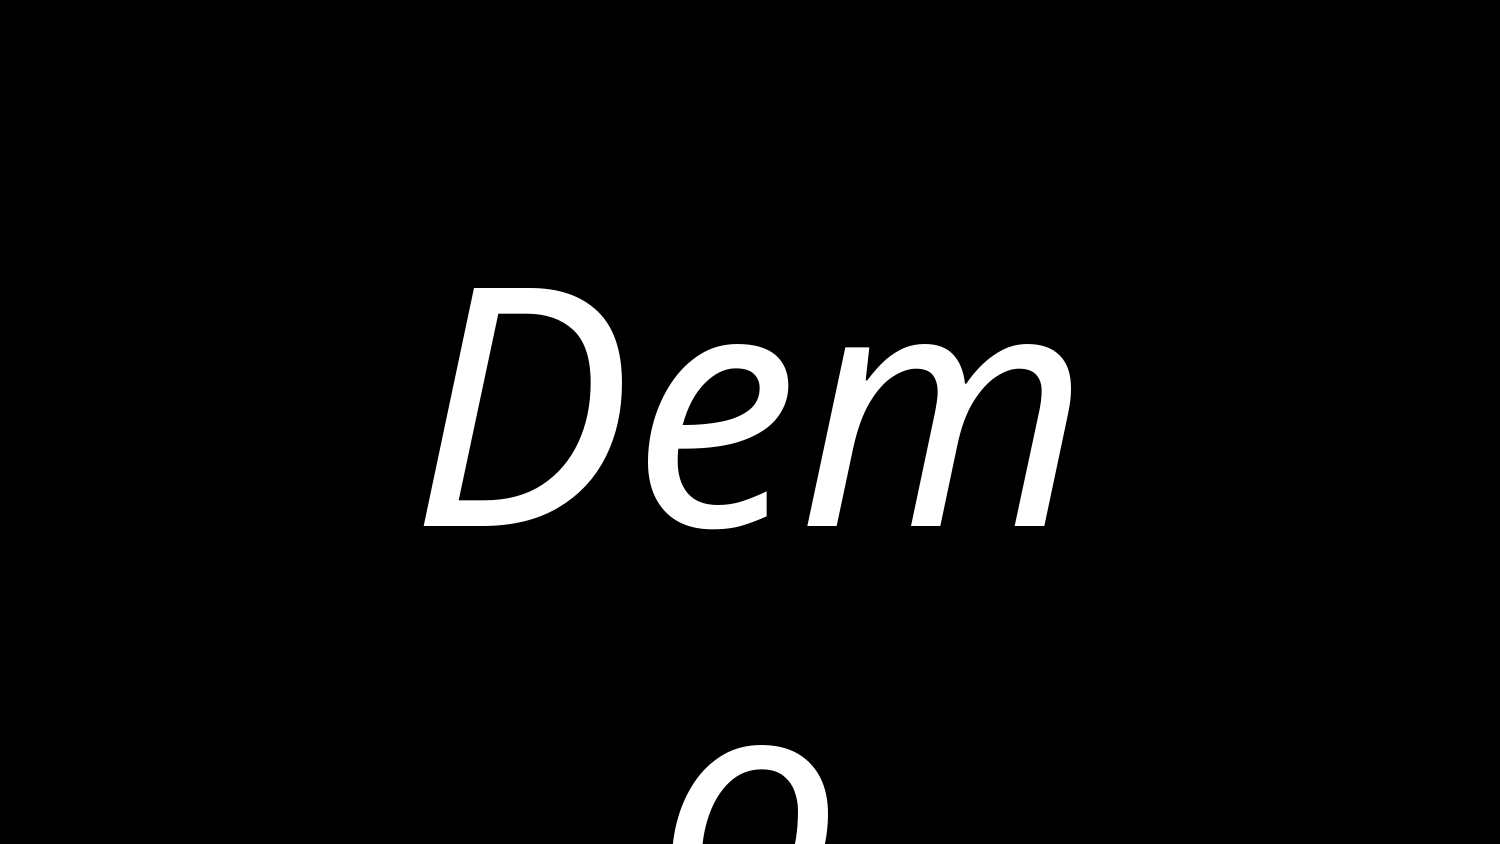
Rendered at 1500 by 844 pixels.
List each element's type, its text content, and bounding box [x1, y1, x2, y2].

text_box Demo [308, 178, 1191, 844]
